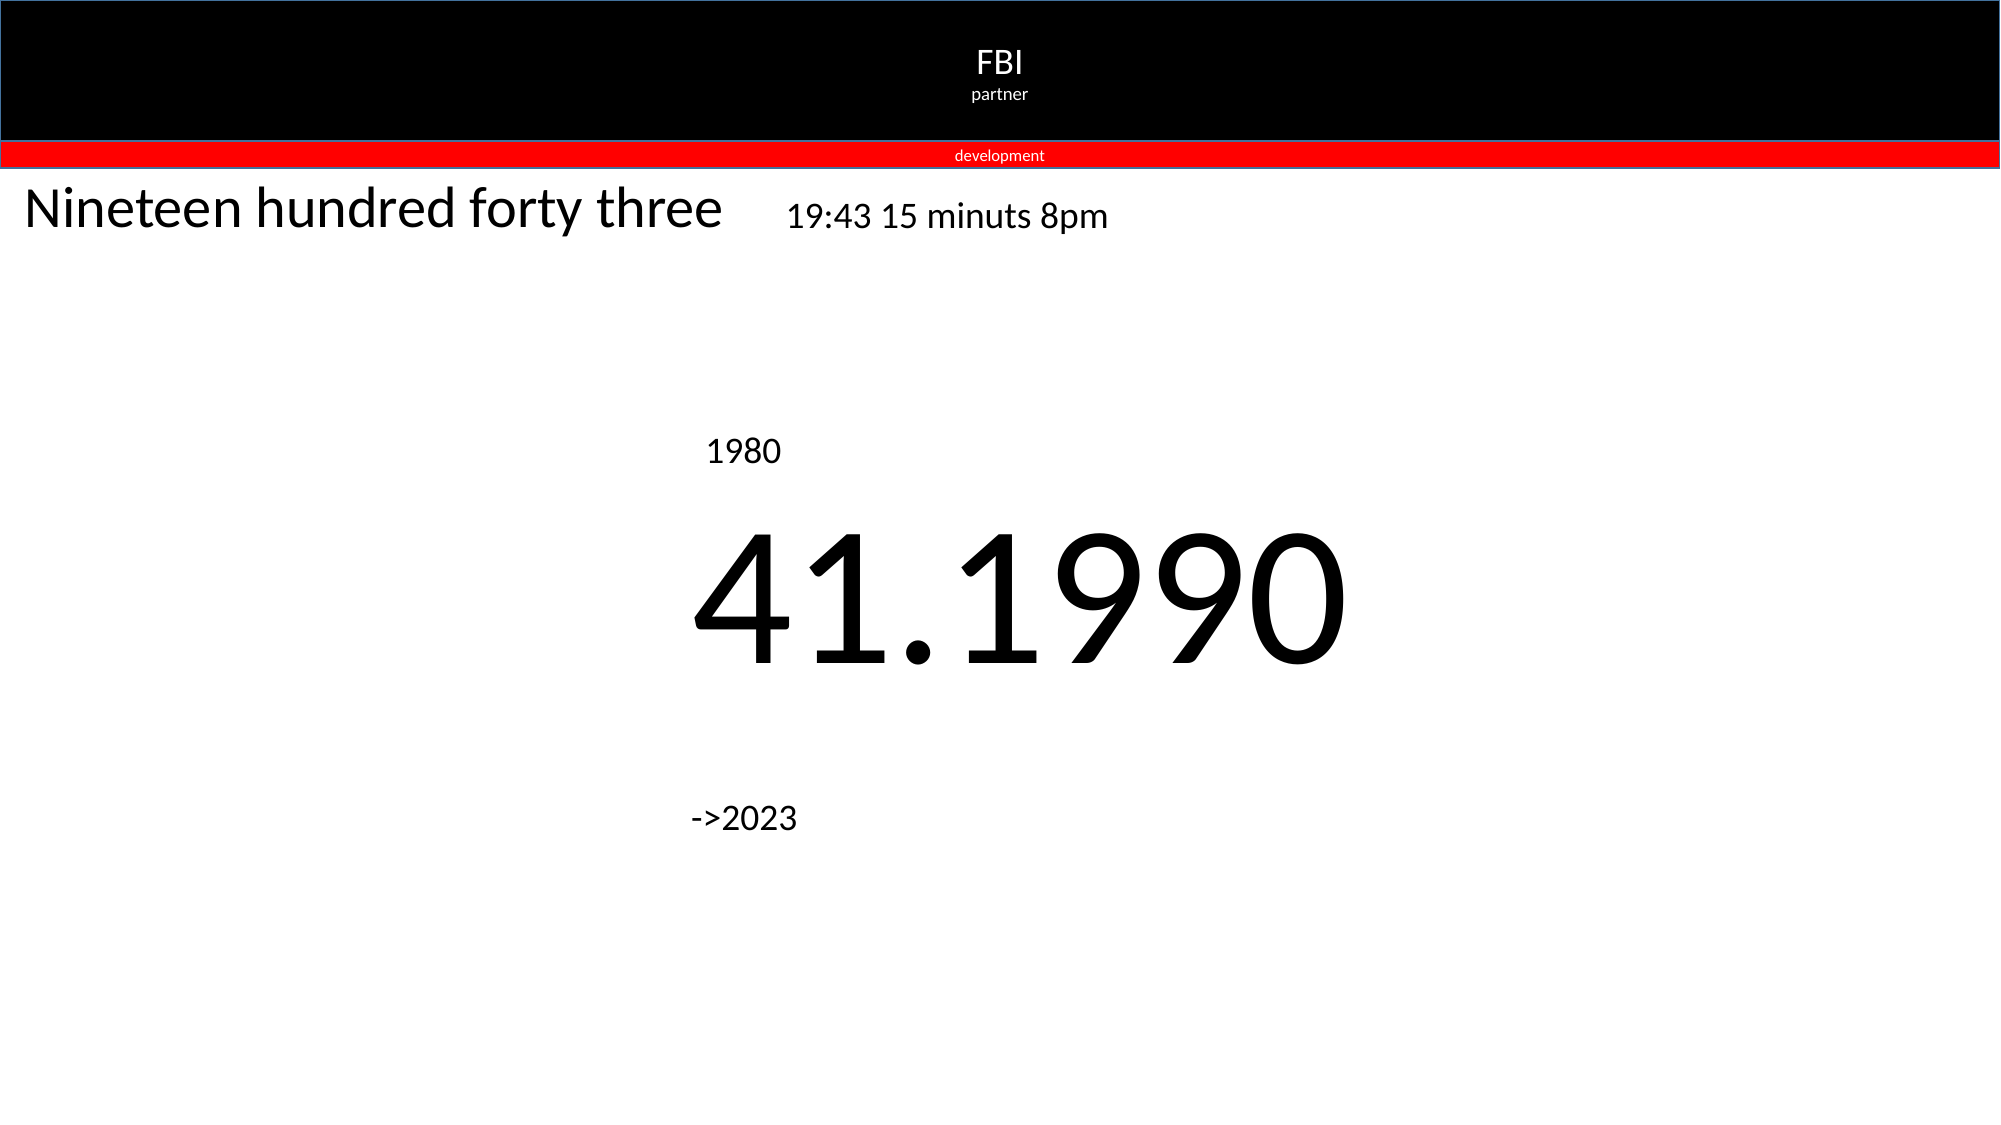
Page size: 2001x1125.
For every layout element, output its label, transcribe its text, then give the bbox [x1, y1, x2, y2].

text_box 1980 [690, 418, 797, 479]
text_box 19:43 15 minuts 8pm [770, 183, 1125, 244]
text_box FBI partner [0, 0, 2000, 140]
text_box Nineteen hundred forty three [10, 162, 739, 247]
text_box 41.1990 ->2023 [676, 455, 1365, 846]
text_box development [0, 140, 2000, 169]
